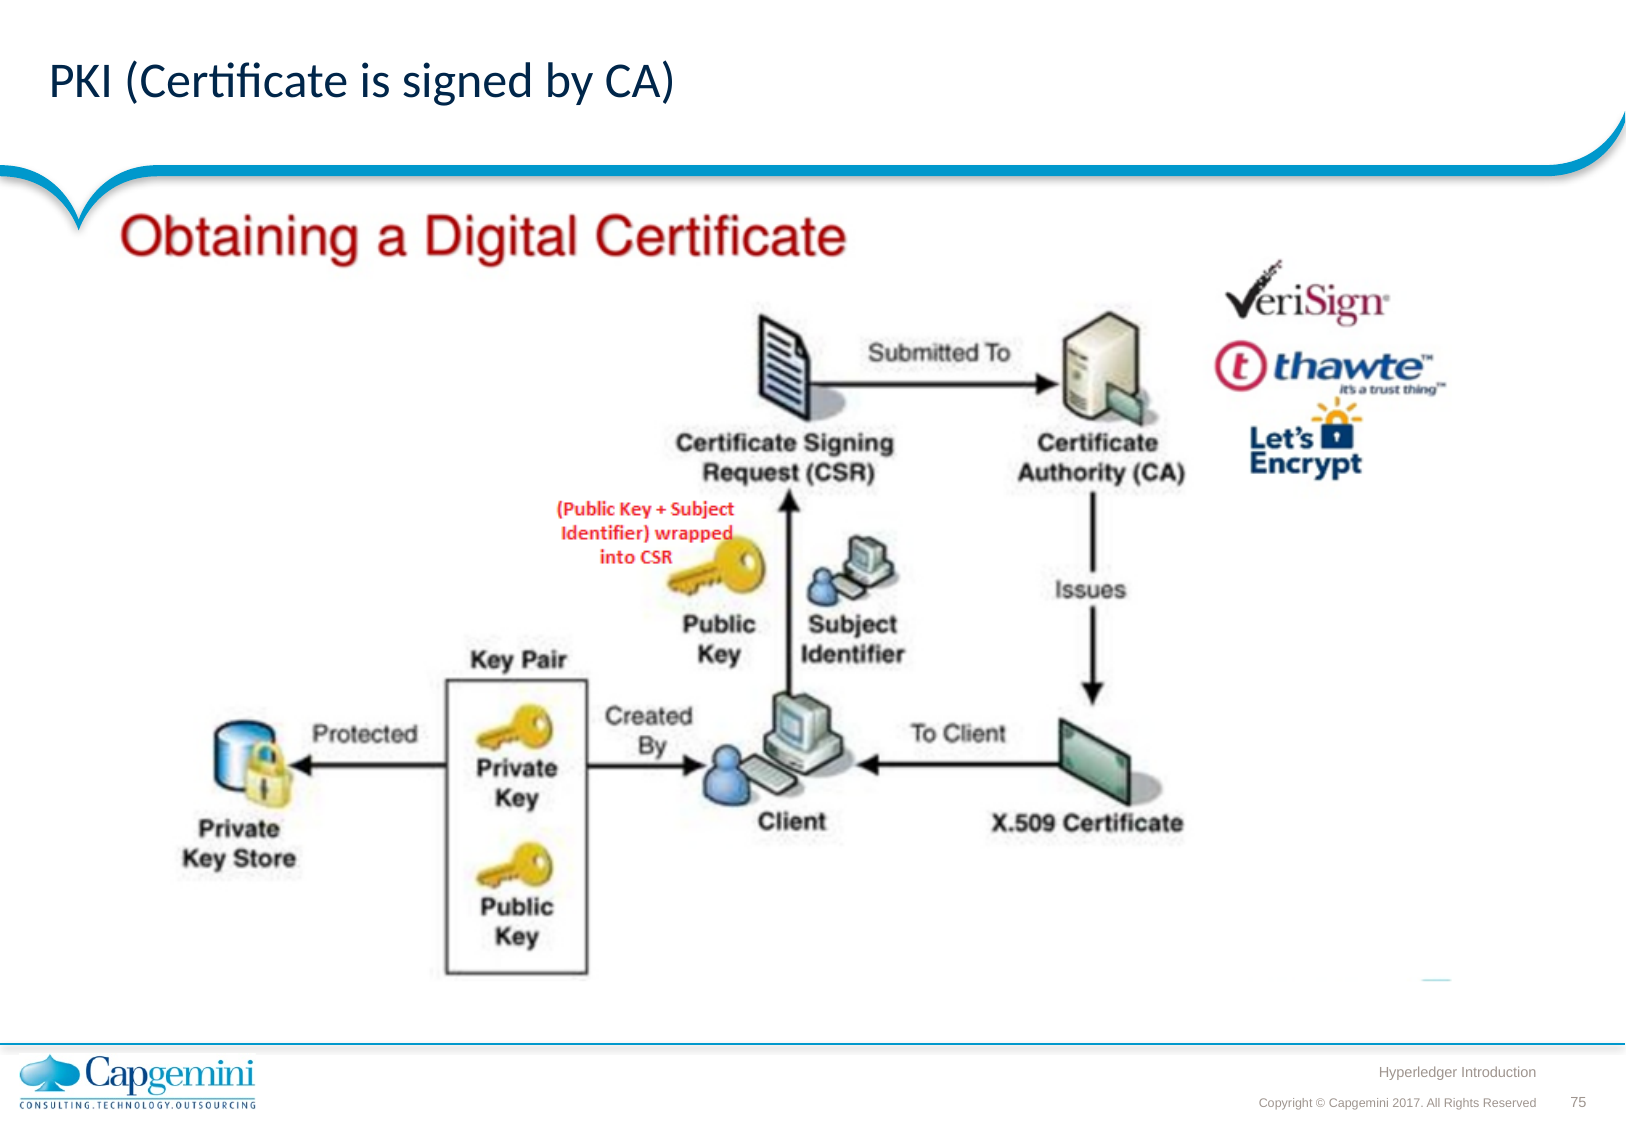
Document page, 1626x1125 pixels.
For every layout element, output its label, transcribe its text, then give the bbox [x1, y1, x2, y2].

picture [104, 209, 1460, 1000]
title PKI (Certificate is signed by CA) [0, 0, 1625, 165]
picture [19, 1053, 256, 1110]
